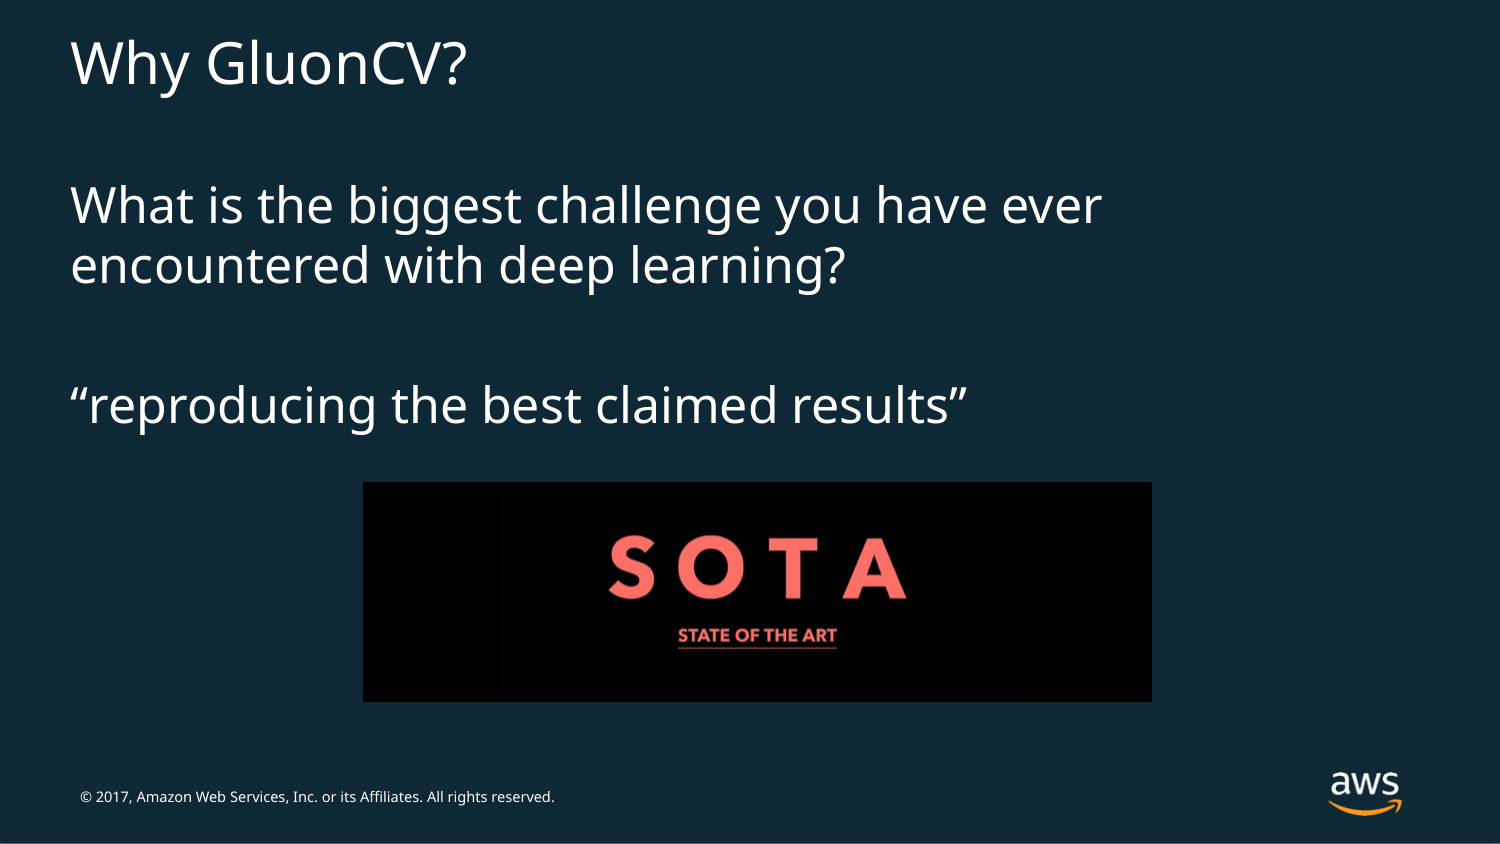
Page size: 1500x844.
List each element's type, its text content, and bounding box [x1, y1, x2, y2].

title Why GluonCV? [55, 18, 1402, 109]
picture [363, 482, 1152, 702]
picture [1328, 772, 1402, 816]
list What is the biggest challenge you have ever encountered with deep learning? “reproducing the best claimed results” [55, 165, 1402, 749]
